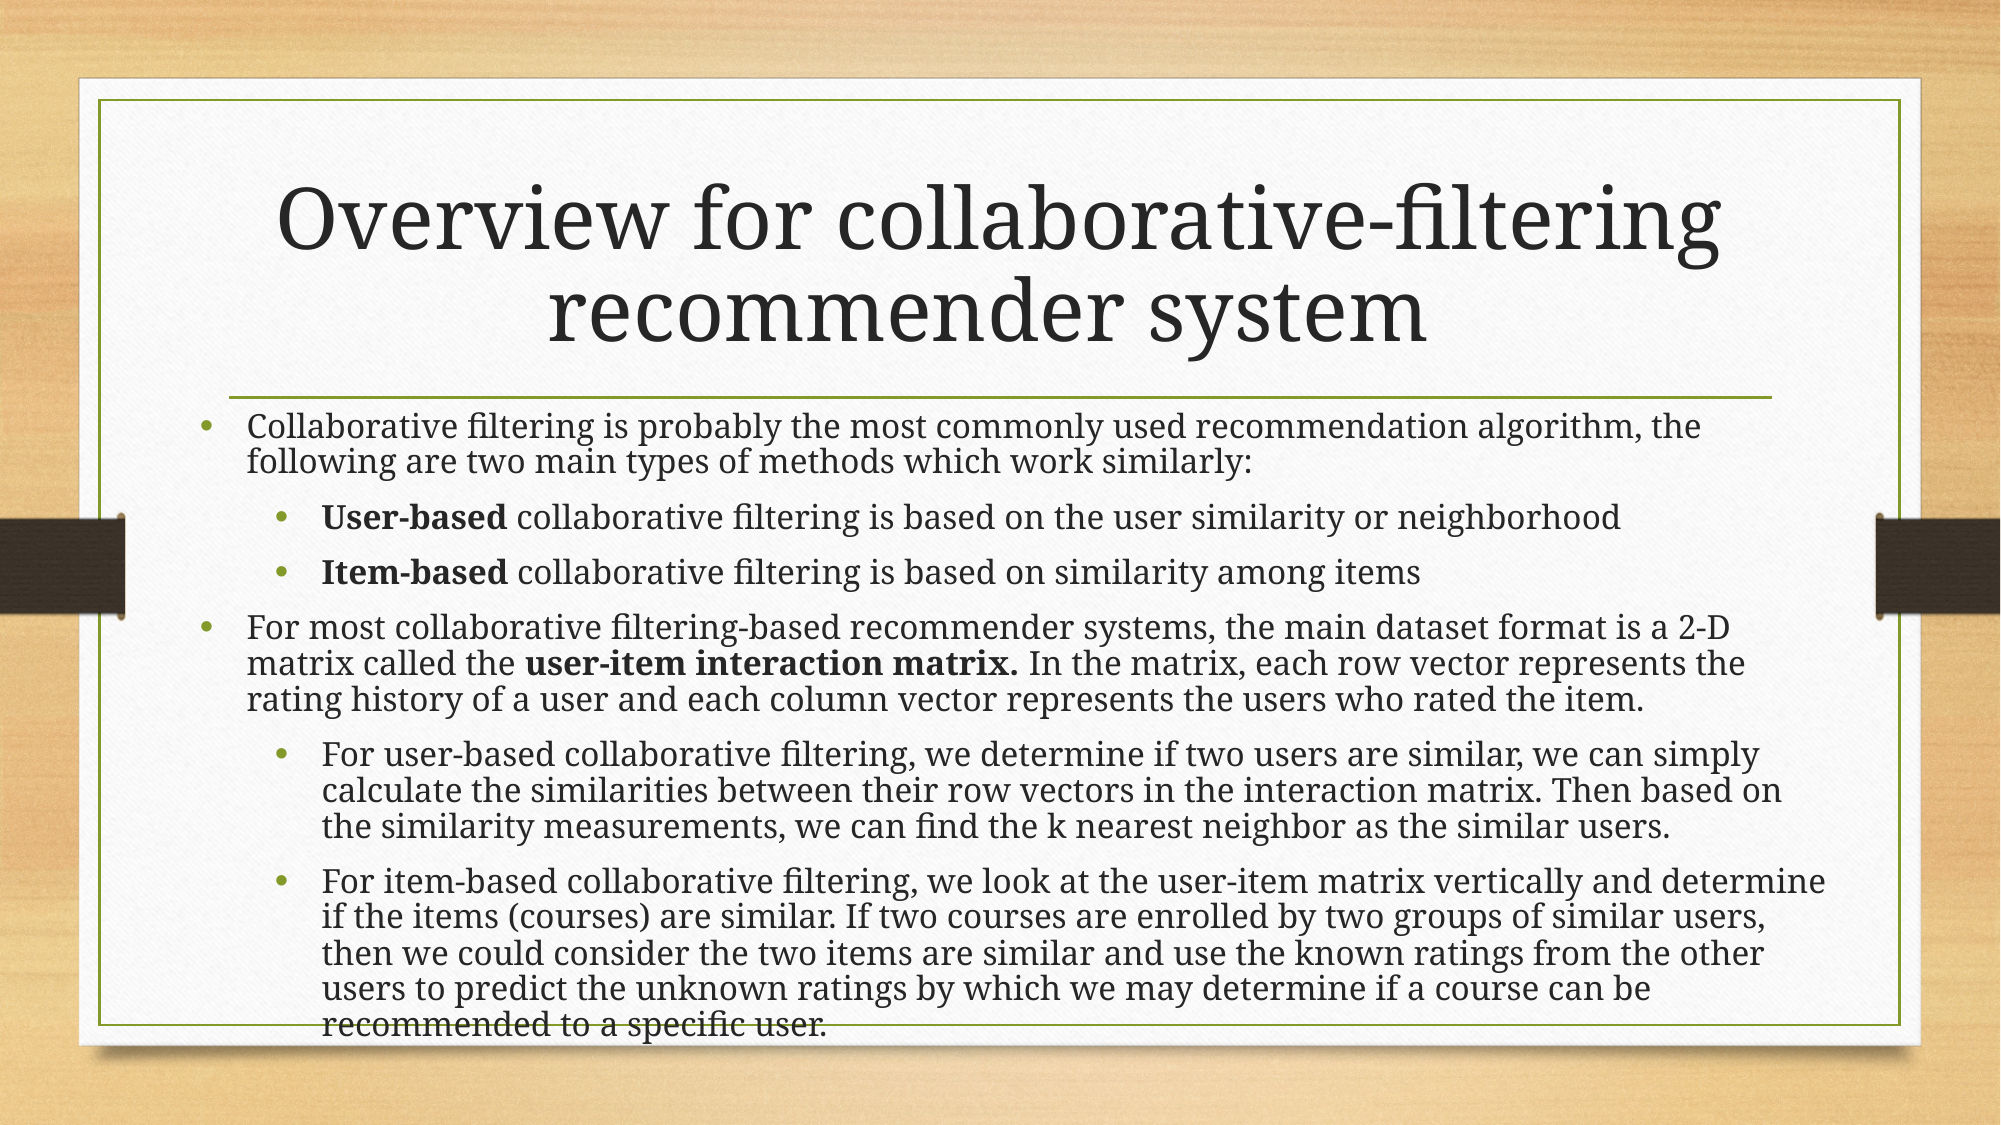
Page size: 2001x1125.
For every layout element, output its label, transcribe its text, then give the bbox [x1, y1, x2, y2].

list Collaborative filtering is probably the most commonly used recommendation algorithm, the following are two main types of methods which work similarly: User-based collaborative filtering is based on the user similarity or neighborhood Item-based collaborative filtering is based on similarity among items For most collaborative filtering-based recommender systems, the main dataset format is a 2-D matrix called the user-item interaction matrix. In the matrix, each row vector represents the rating history of a user and each column vector represents the users who rated the item. For user-based collaborative filtering, we determine if two users are similar, we can simply calculate the similarities between their row vectors in the interaction matrix. Then based on the similarity measurements, we can find the k nearest neighbor as the similar users. For item-based collaborative filtering, we look at the user-item matrix vertically and determine if the items (courses) are similar. If two courses are enrolled by two groups of similar users, then we could consider the two items are similar and use the known ratings from the other users to predict the unknown ratings by which we may determine if a course can be recommended to a specific user. [184, 401, 1845, 947]
title Overview for collaborative-filtering recommender system [212, 161, 1788, 375]
picture [0, 0, 2001, 1125]
